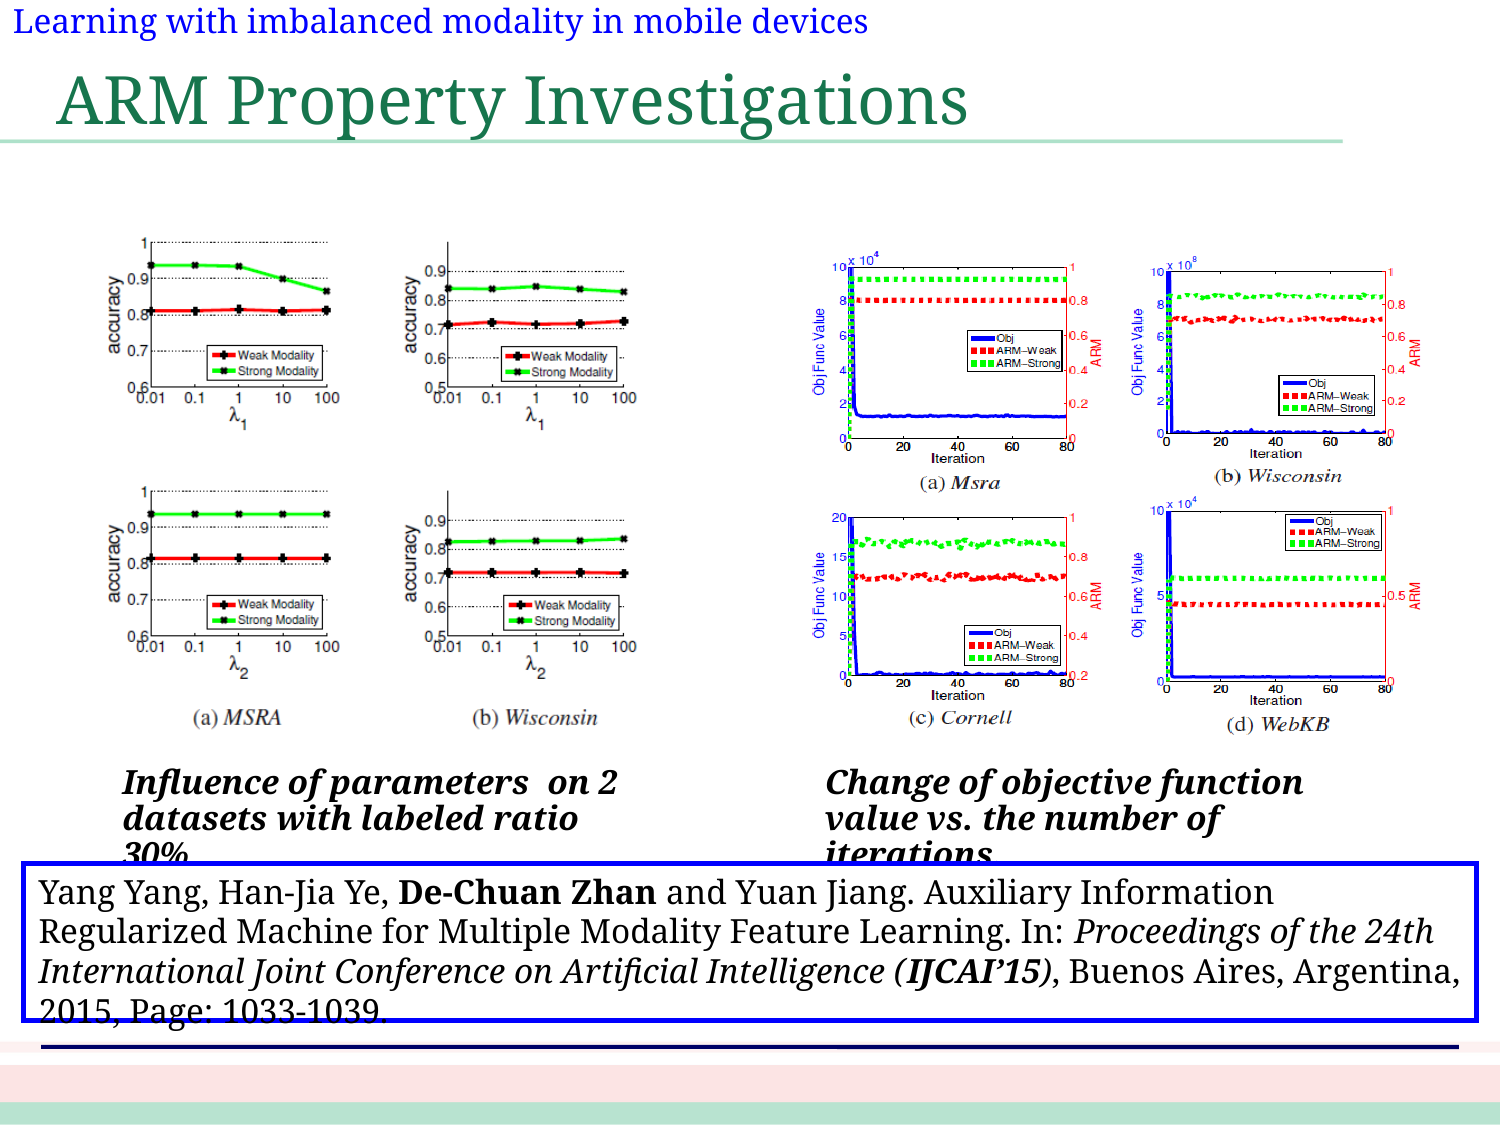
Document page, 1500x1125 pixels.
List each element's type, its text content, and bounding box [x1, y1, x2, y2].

text_box Learning with imbalanced modality in mobile devices [0, 0, 993, 48]
text_box Change of objective function value vs. the number of iterations. [735, 758, 1379, 863]
picture [0, 0, 1500, 1125]
title ARM Property Investigations [41, 42, 1057, 163]
text_box Yang Yang, Han-Jia Ye, De-Chuan Zhan and Yuan Jiang. Auxiliary Information Regularized Machine for Multiple Modality Feature Learning. In: Proceedings of the 24th International Joint Conference on Artificial Intelligence (IJCAI’15), Buenos Aires, Argentina, 2015, Page: 1033-1039. [23, 863, 1477, 1021]
